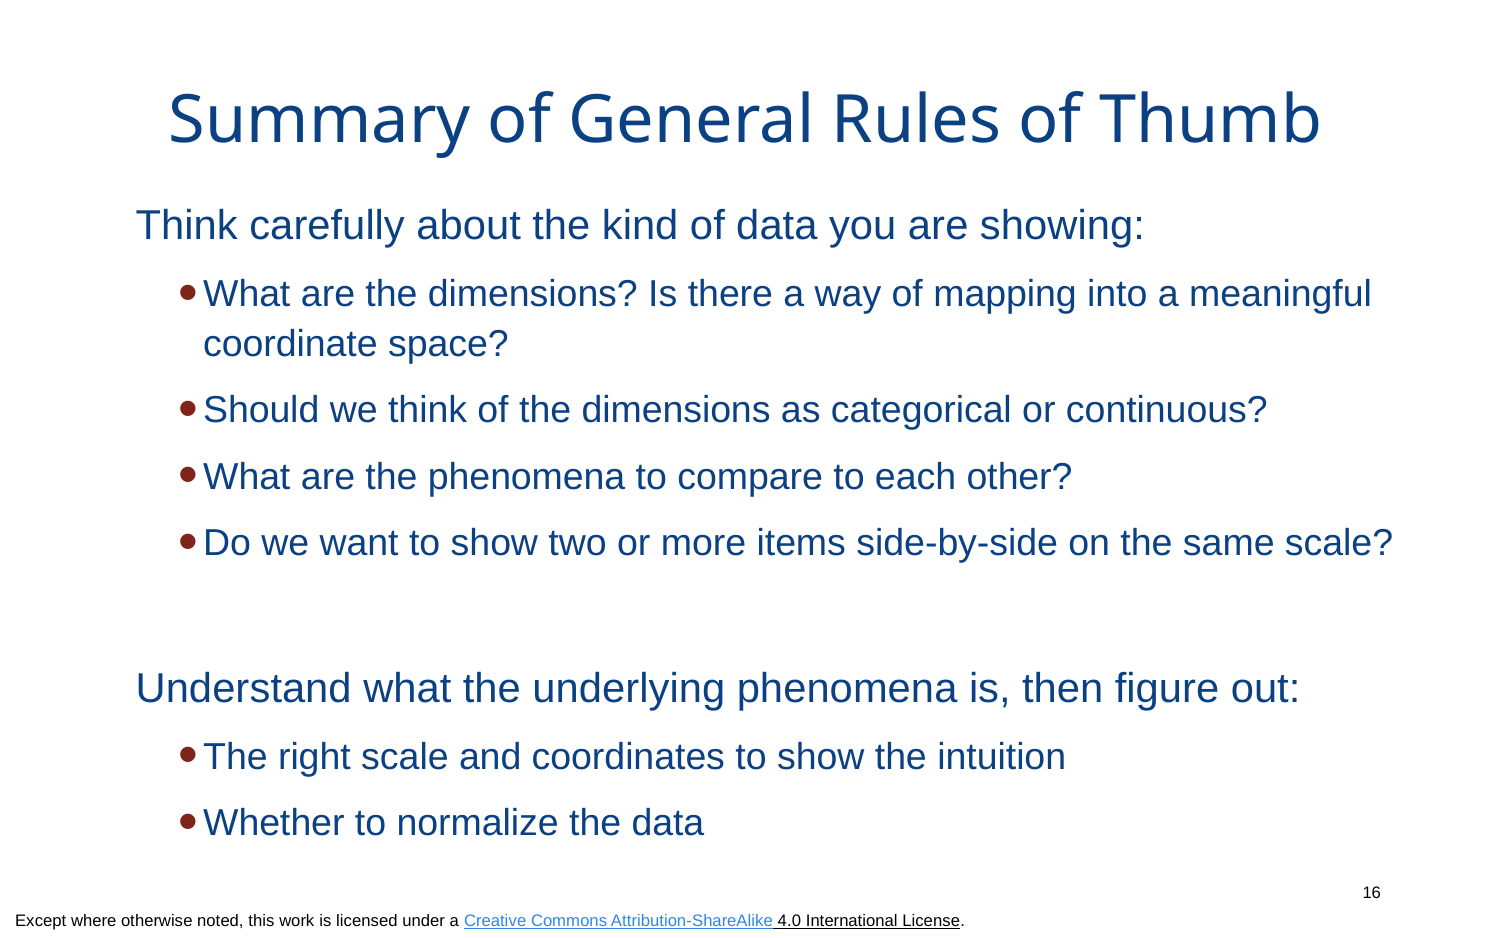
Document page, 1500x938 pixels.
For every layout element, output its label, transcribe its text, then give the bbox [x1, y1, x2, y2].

list Think carefully about the kind of data you are showing: What are the dimensions? Is there a way of mapping into a meaningful coordinate space? Should we think of the dimensions as categorical or continuous? What are the phenomena to compare to each other? Do we want to show two or more items side-by-side on the same scale? Understand what the underlying phenomena is, then figure out: The right scale and coordinates to show the intuition Whether to normalize the data [84, 169, 1431, 867]
slide_number 16 [1347, 866, 1416, 917]
title Summary of General Rules of Thumb [77, 26, 1416, 205]
